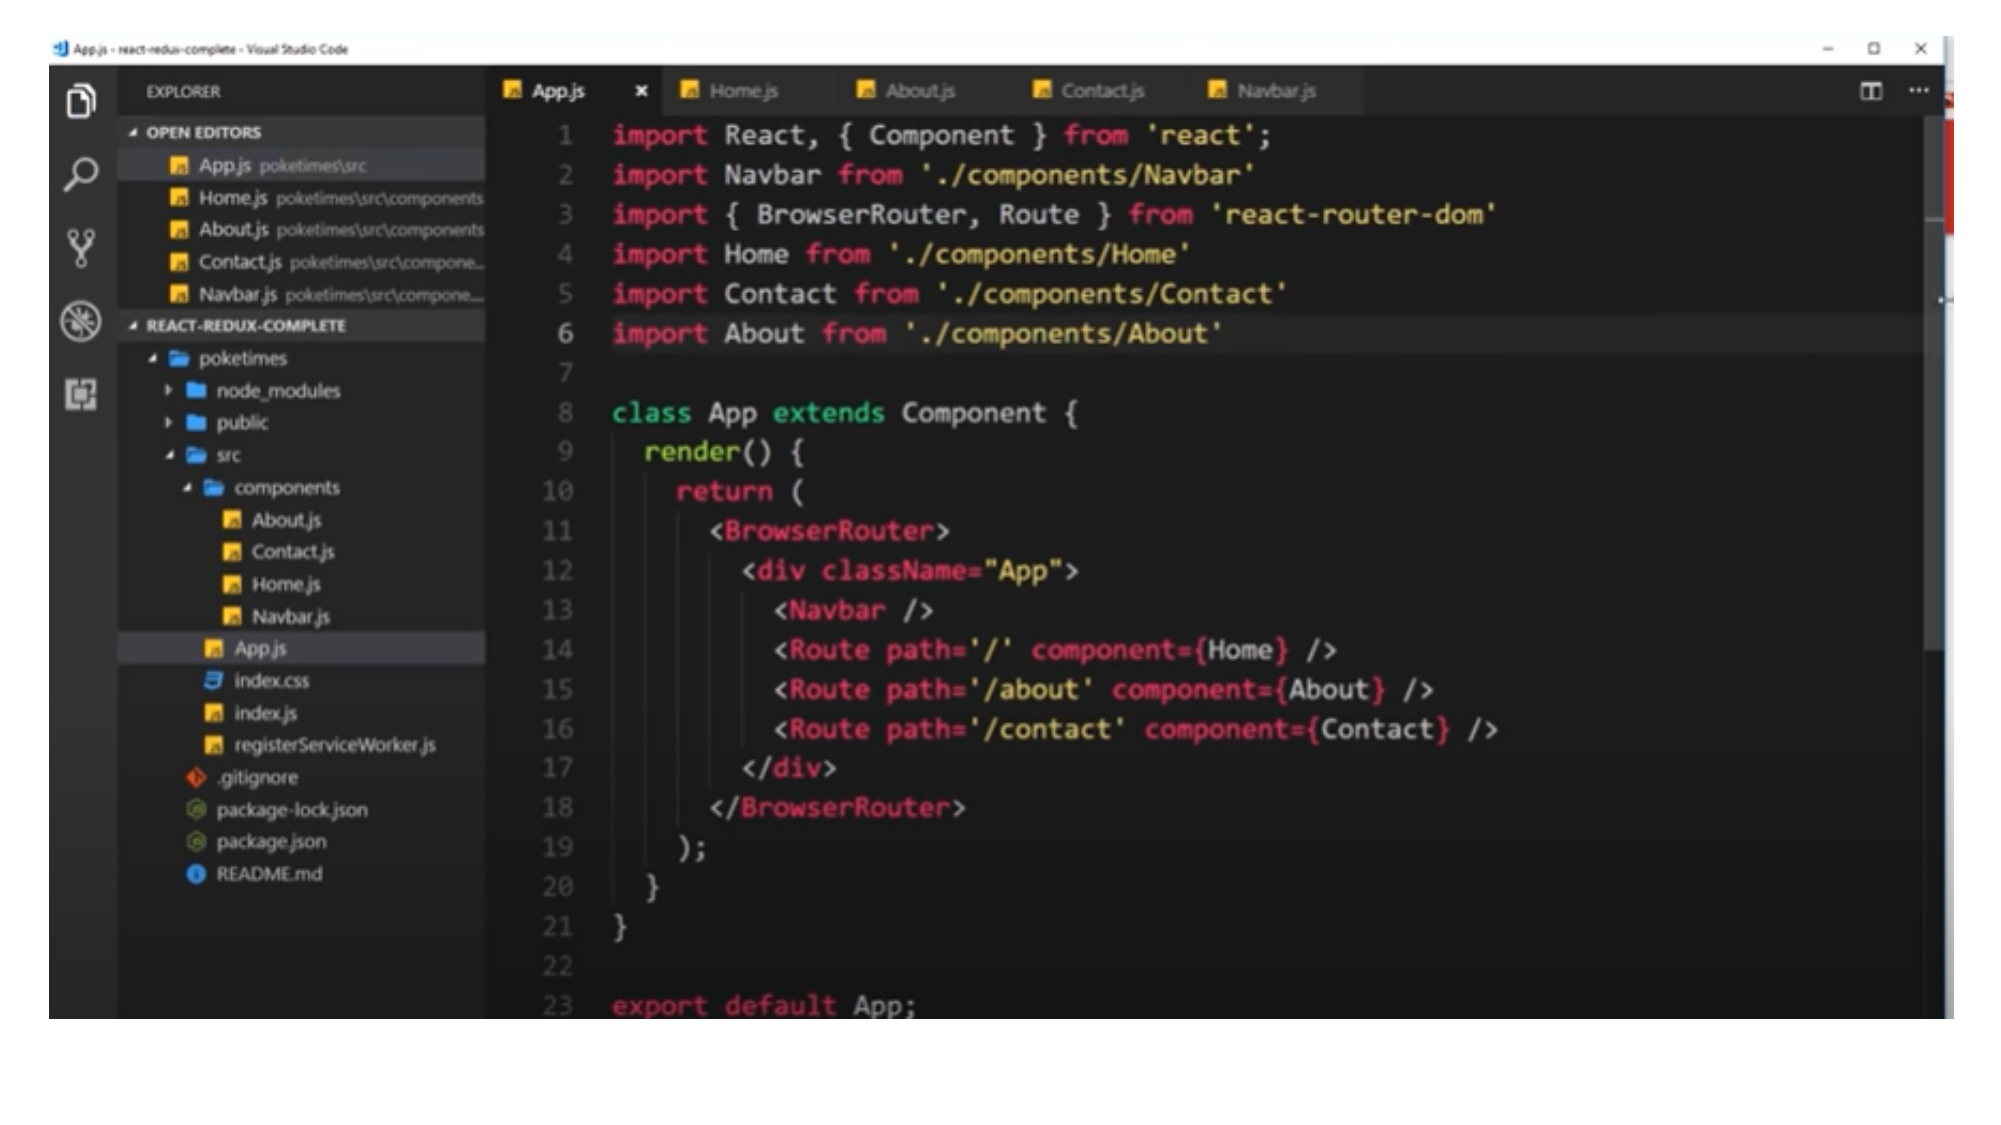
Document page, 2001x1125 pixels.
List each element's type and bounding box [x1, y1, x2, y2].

picture [49, 35, 1954, 1020]
